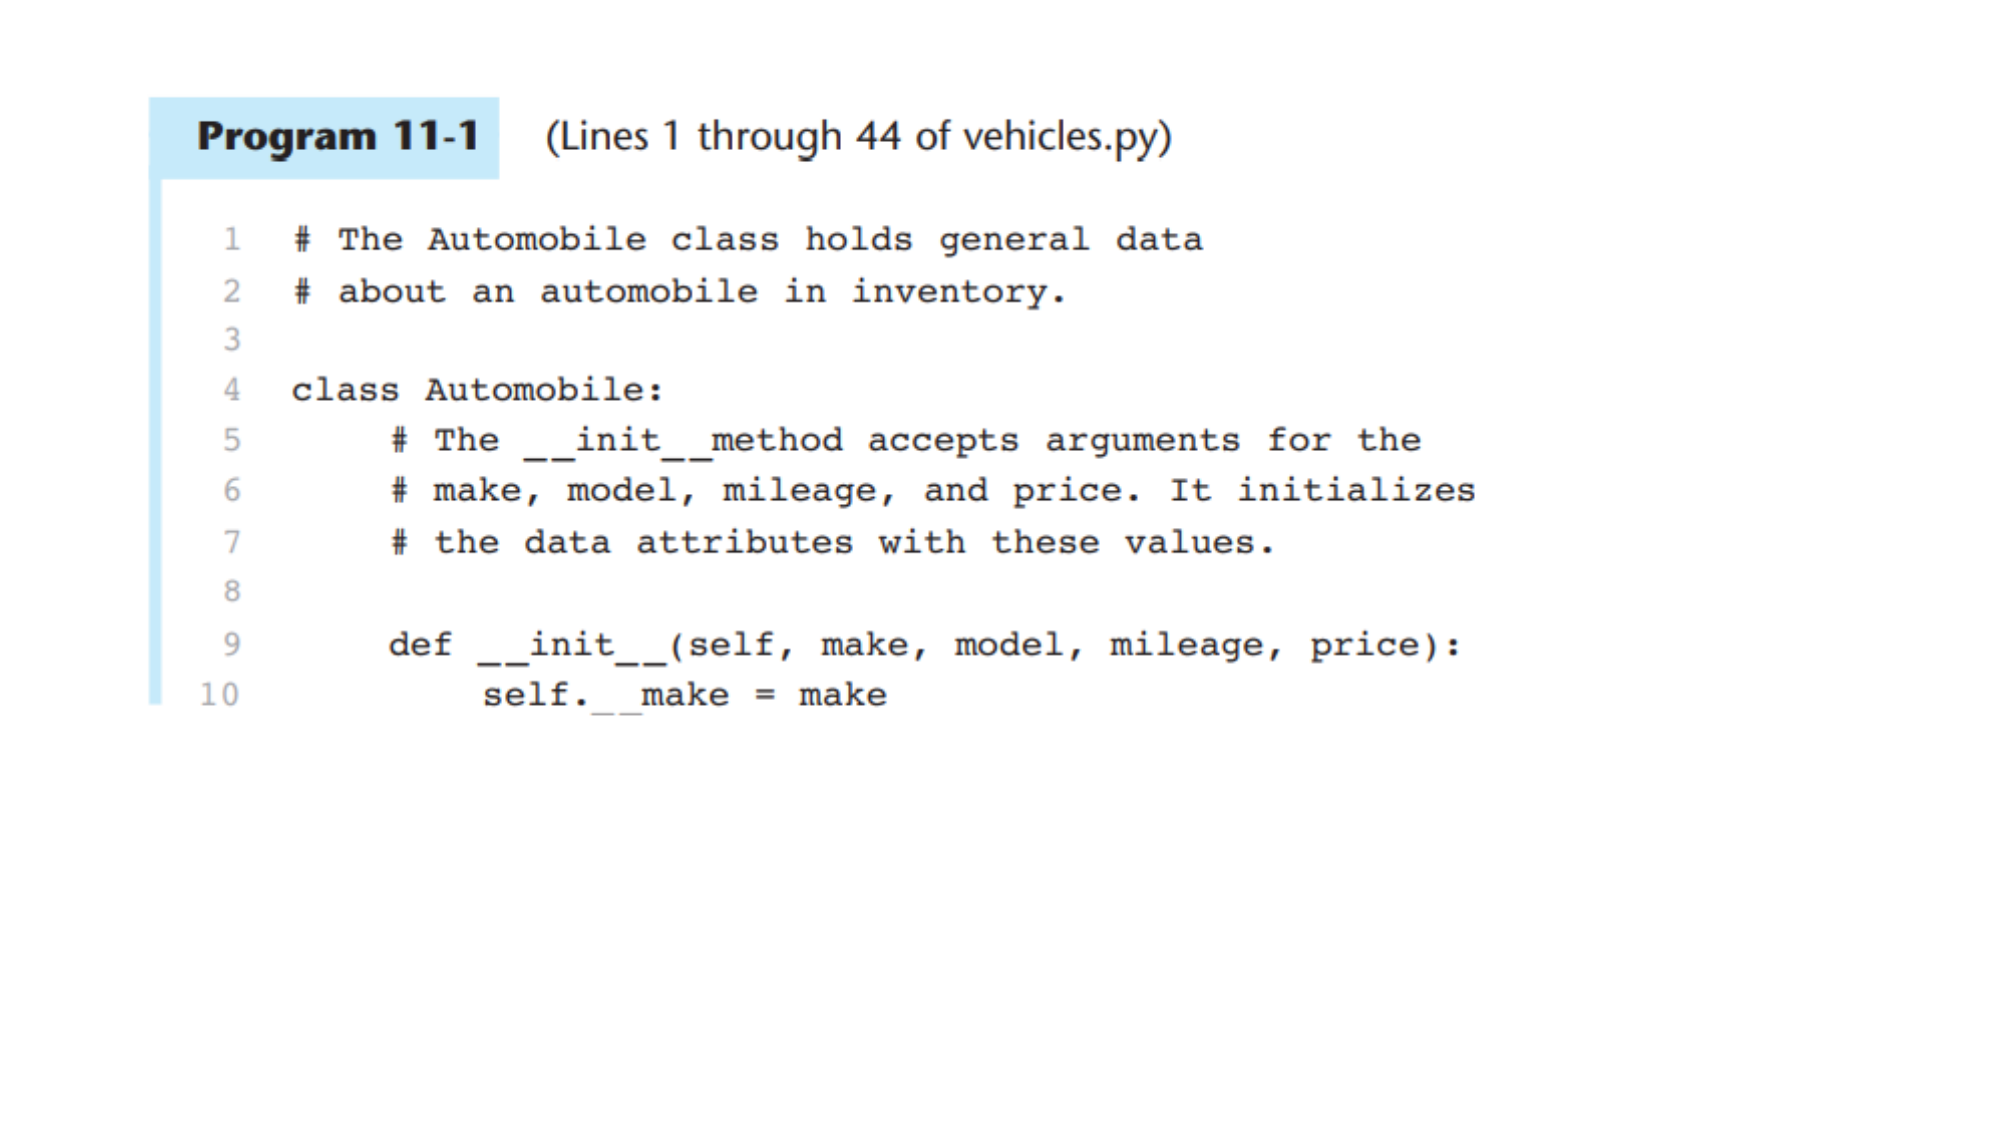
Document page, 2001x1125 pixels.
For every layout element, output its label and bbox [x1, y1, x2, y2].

picture [52, 61, 1514, 900]
